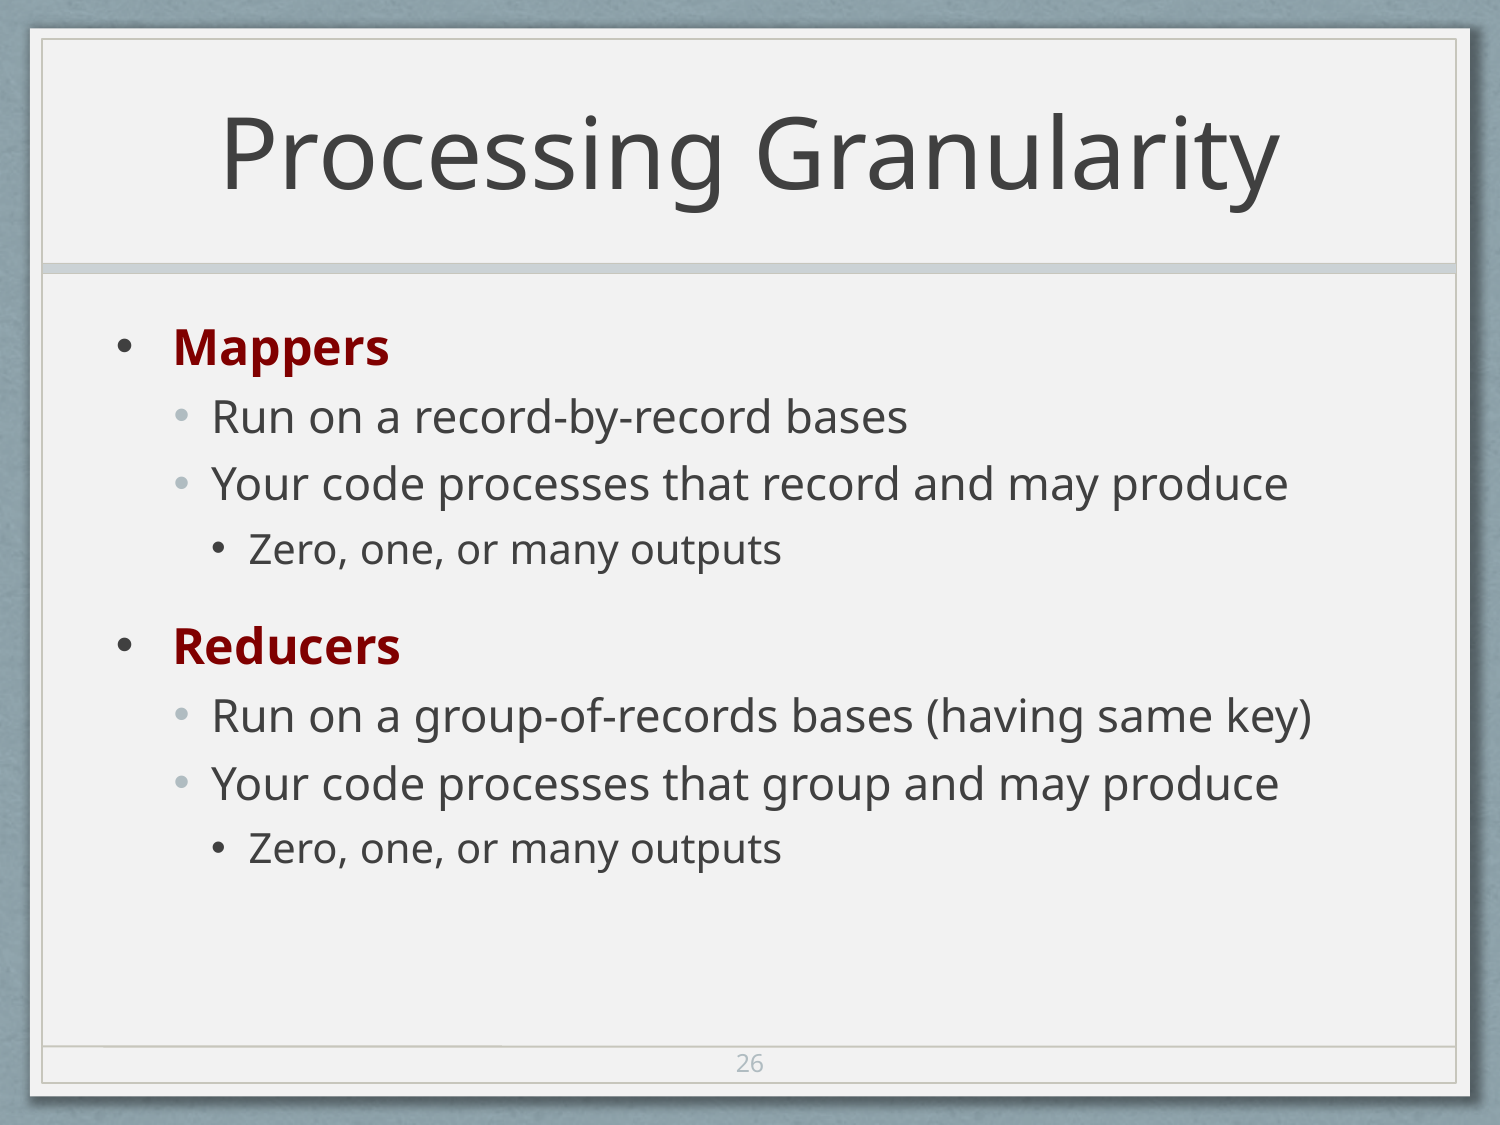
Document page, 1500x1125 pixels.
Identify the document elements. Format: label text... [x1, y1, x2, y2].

list Mappers Run on a record-by-record bases Your code processes that record and may produce Zero, one, or many outputs Reducers Run on a group-of-records bases (having same key) Your code processes that group and may produce Zero, one, or many outputs [100, 307, 1384, 1012]
title Processing Granularity [147, 40, 1353, 260]
slide_number 26 [687, 1042, 813, 1088]
